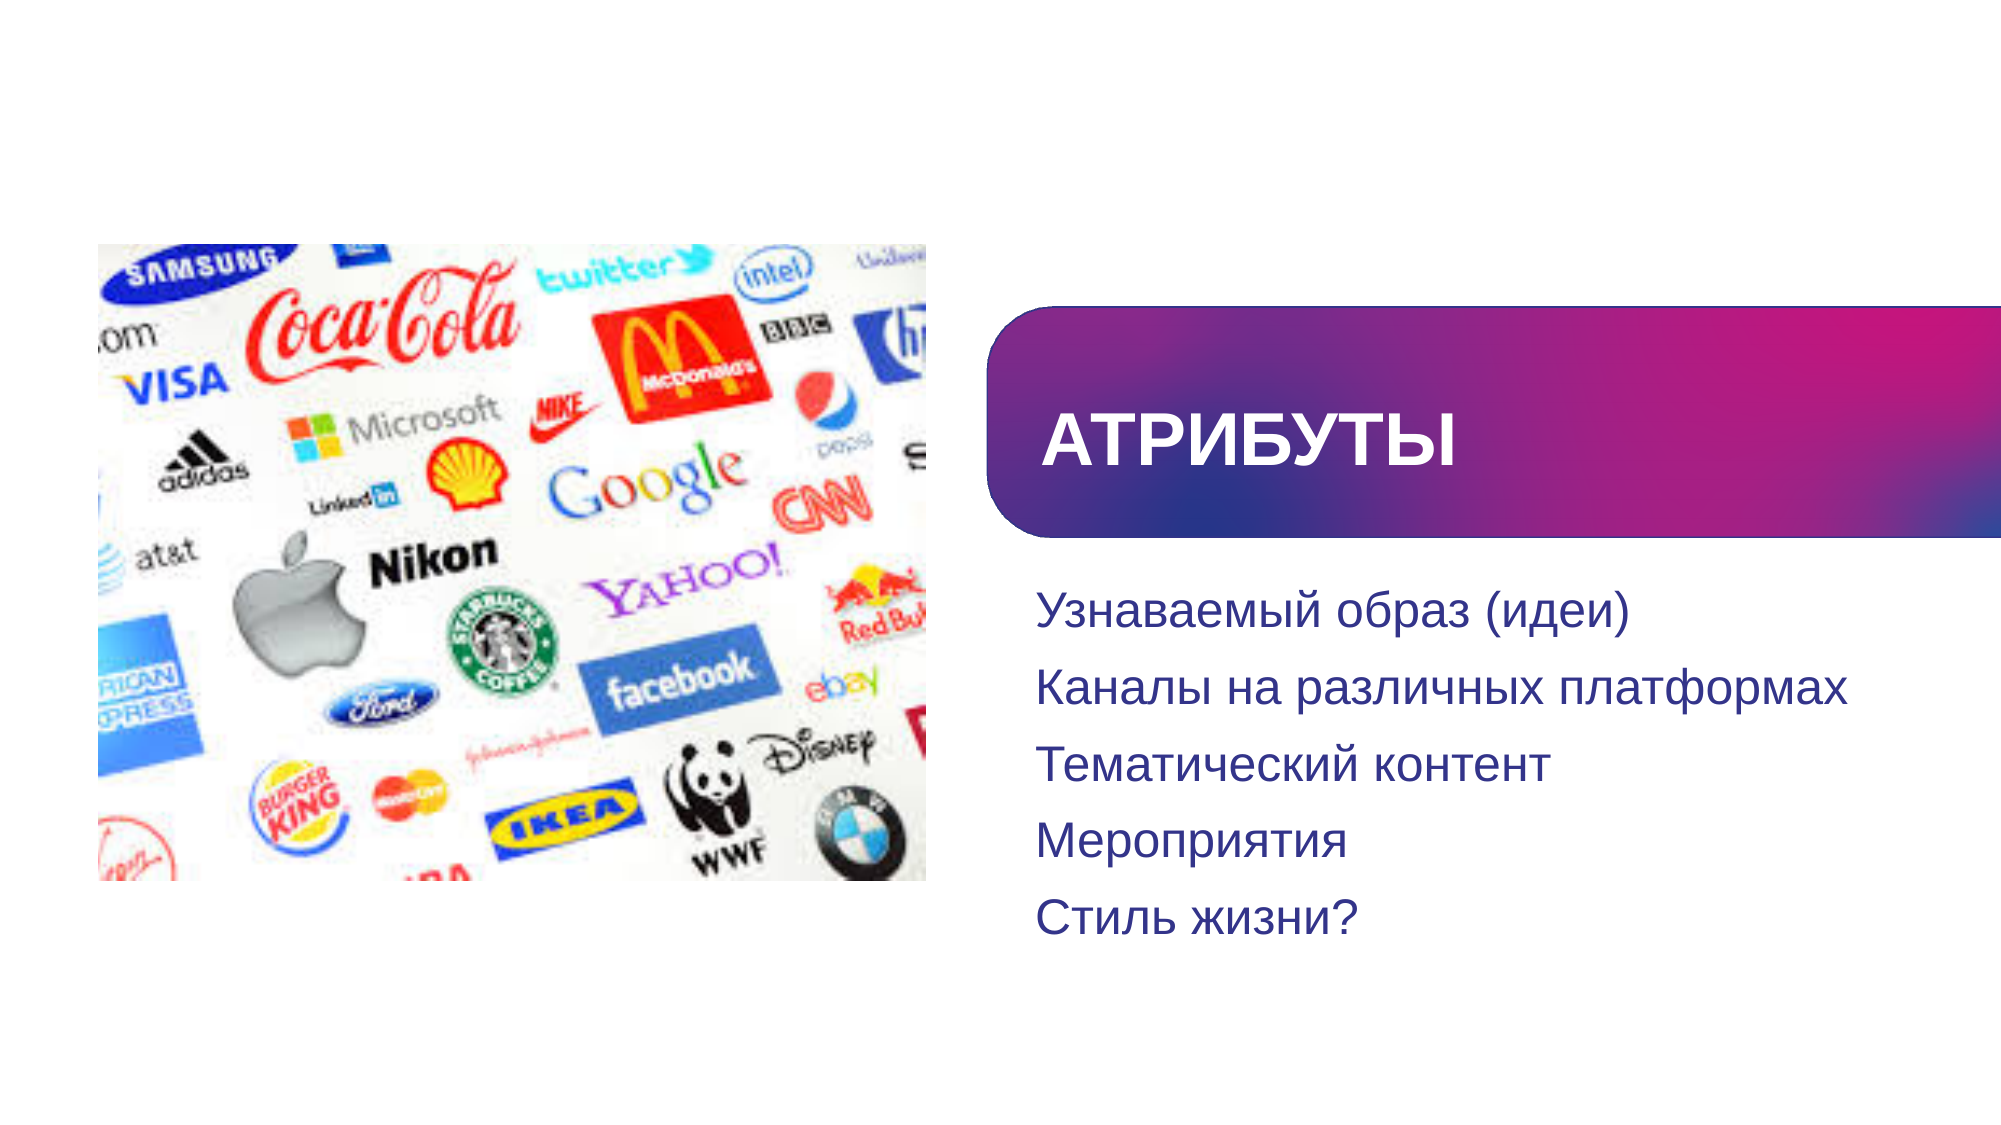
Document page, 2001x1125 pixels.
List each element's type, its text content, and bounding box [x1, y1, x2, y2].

picture [98, 243, 927, 881]
text_box Узнаваемый образ (идеи) Каналы на различных платформах Тематический контент Мероприятия Стиль жизни? [1020, 570, 1949, 892]
picture [986, 306, 2001, 538]
